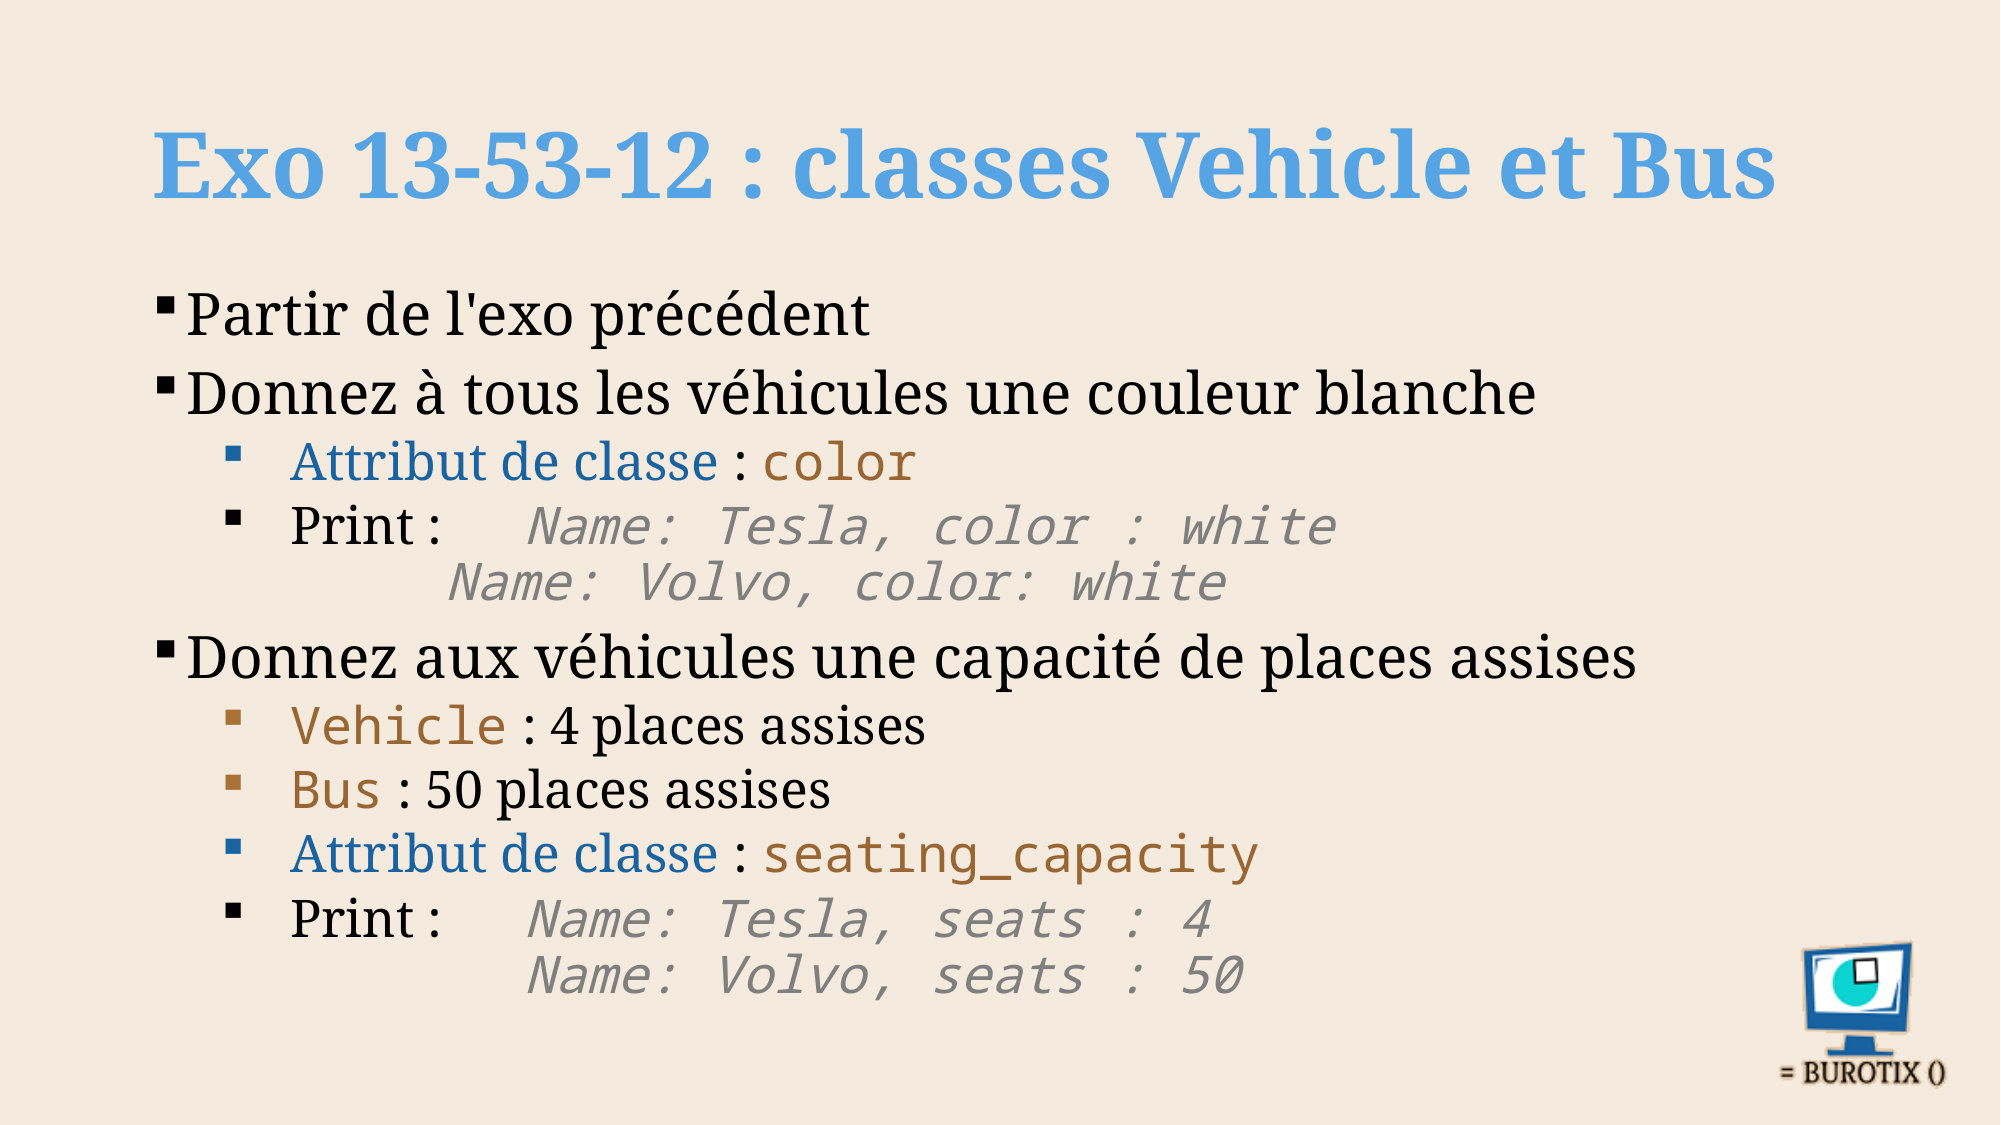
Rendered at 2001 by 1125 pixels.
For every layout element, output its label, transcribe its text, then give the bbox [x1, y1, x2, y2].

title Exo 13-53-12 : classes Vehicle et Bus [137, 59, 1863, 277]
picture [1776, 938, 1949, 1089]
list Partir de l'exo précédent Donnez à tous les véhicules une couleur blanche Attribut de classe : color Print : Name: Tesla, color : white Name: Volvo, color: white Donnez aux véhicules une capacité de places assises Vehicle : 4 places assises Bus : 50 places assises Attribut de classe : seating_capacity Print : Name: Tesla, seats : 4 Name: Volvo, seats : 50 [137, 277, 1863, 1014]
